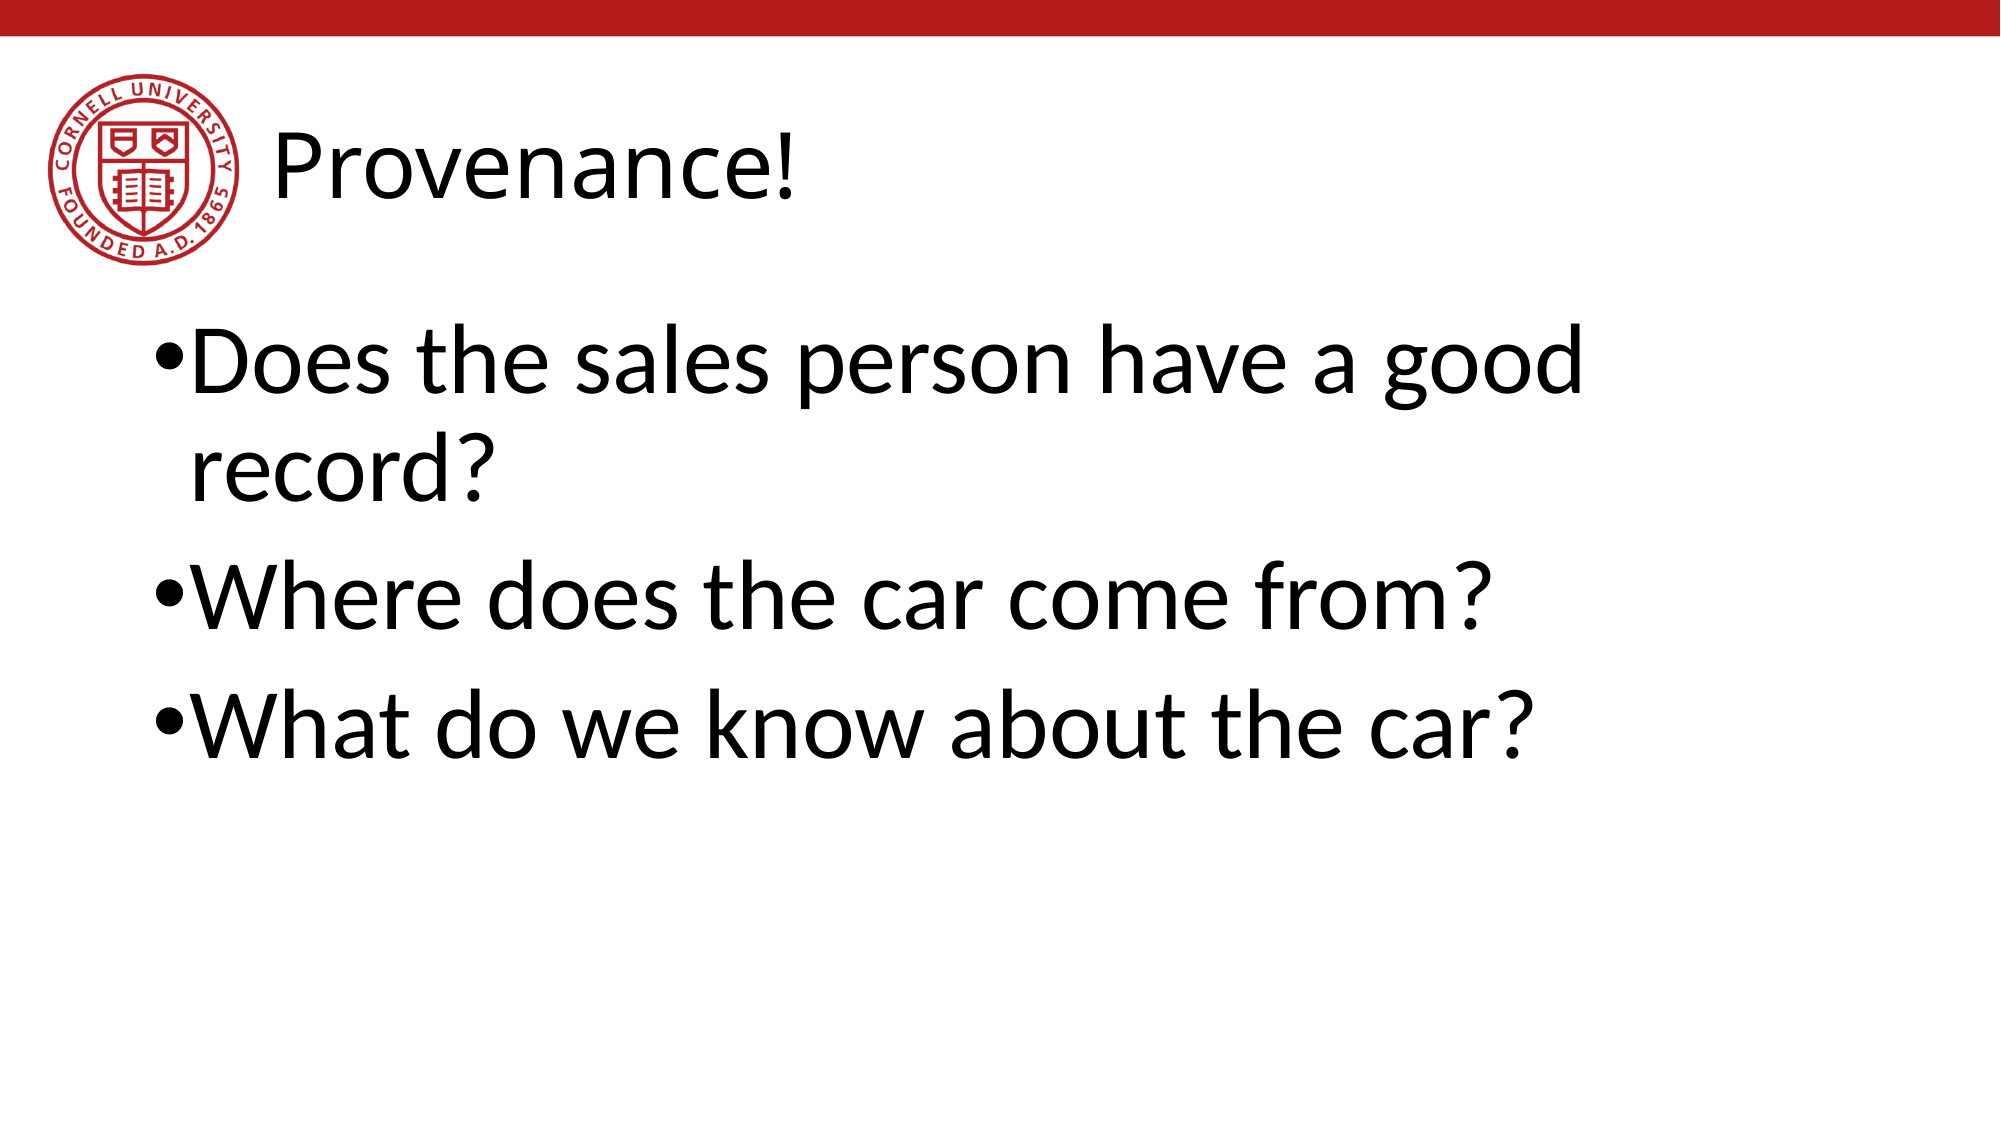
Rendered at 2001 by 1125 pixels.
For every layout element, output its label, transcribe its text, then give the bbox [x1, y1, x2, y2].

list Does the sales person have a good record? Where does the car come from? What do we know about the car? [137, 299, 1863, 1014]
title Provenance! [255, 59, 1860, 278]
picture [39, 65, 255, 274]
